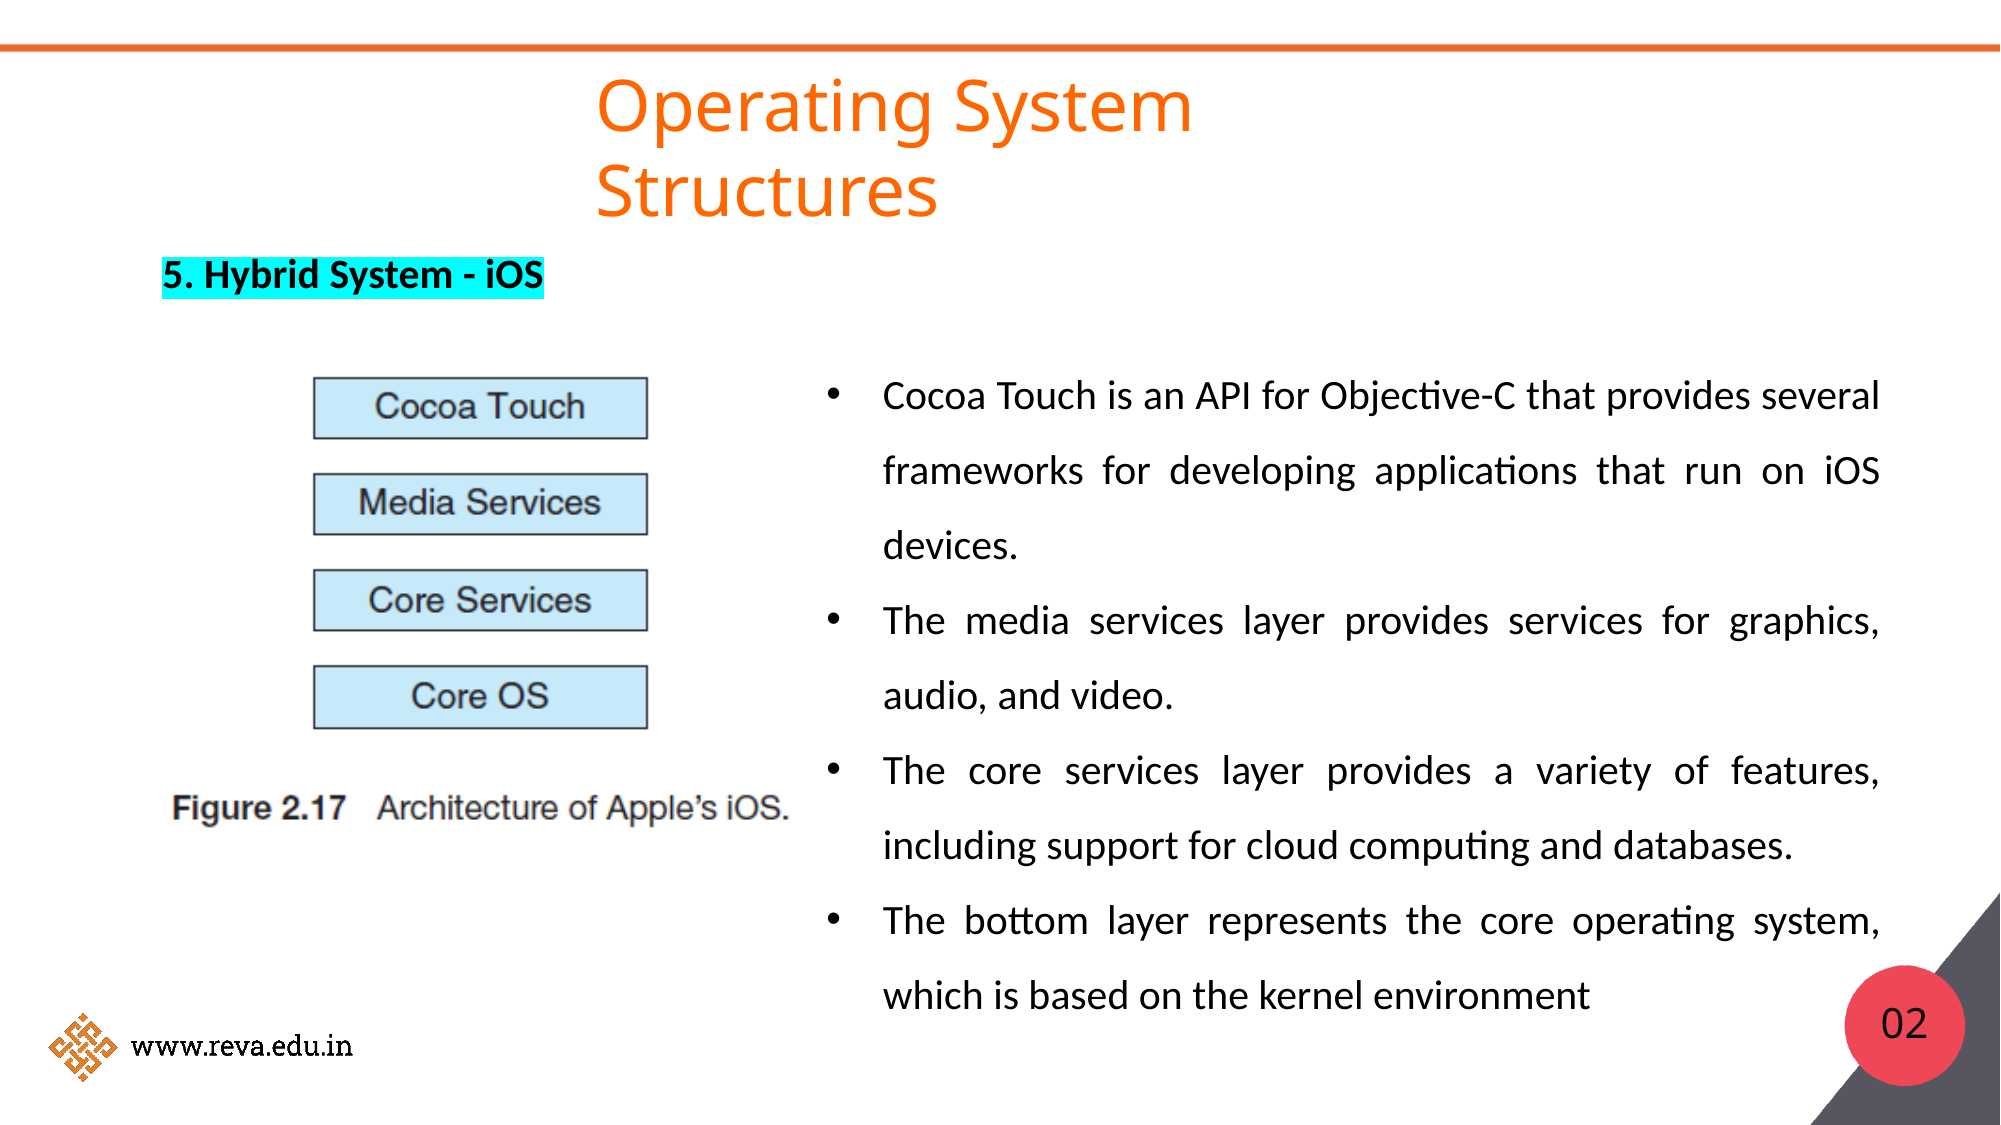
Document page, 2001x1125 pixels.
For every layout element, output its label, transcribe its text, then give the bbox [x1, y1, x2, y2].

text_box 02 [1865, 989, 1944, 1054]
title Operating System Structures [580, 51, 1556, 240]
text_box 5. Hybrid System - iOS [133, 239, 559, 305]
picture [120, 355, 812, 853]
picture [31, 1003, 366, 1092]
picture [1801, 882, 2000, 1125]
text_box Cocoa Touch is an API for Objective-C that provides several frameworks for developing applications that run on iOS devices. The media services layer provides services for graphics, audio, and video. The core services layer provides a variety of features, including support for cloud computing and databases. The bottom layer represents the core operating system, which is based on the kernel environment [811, 335, 1896, 1026]
